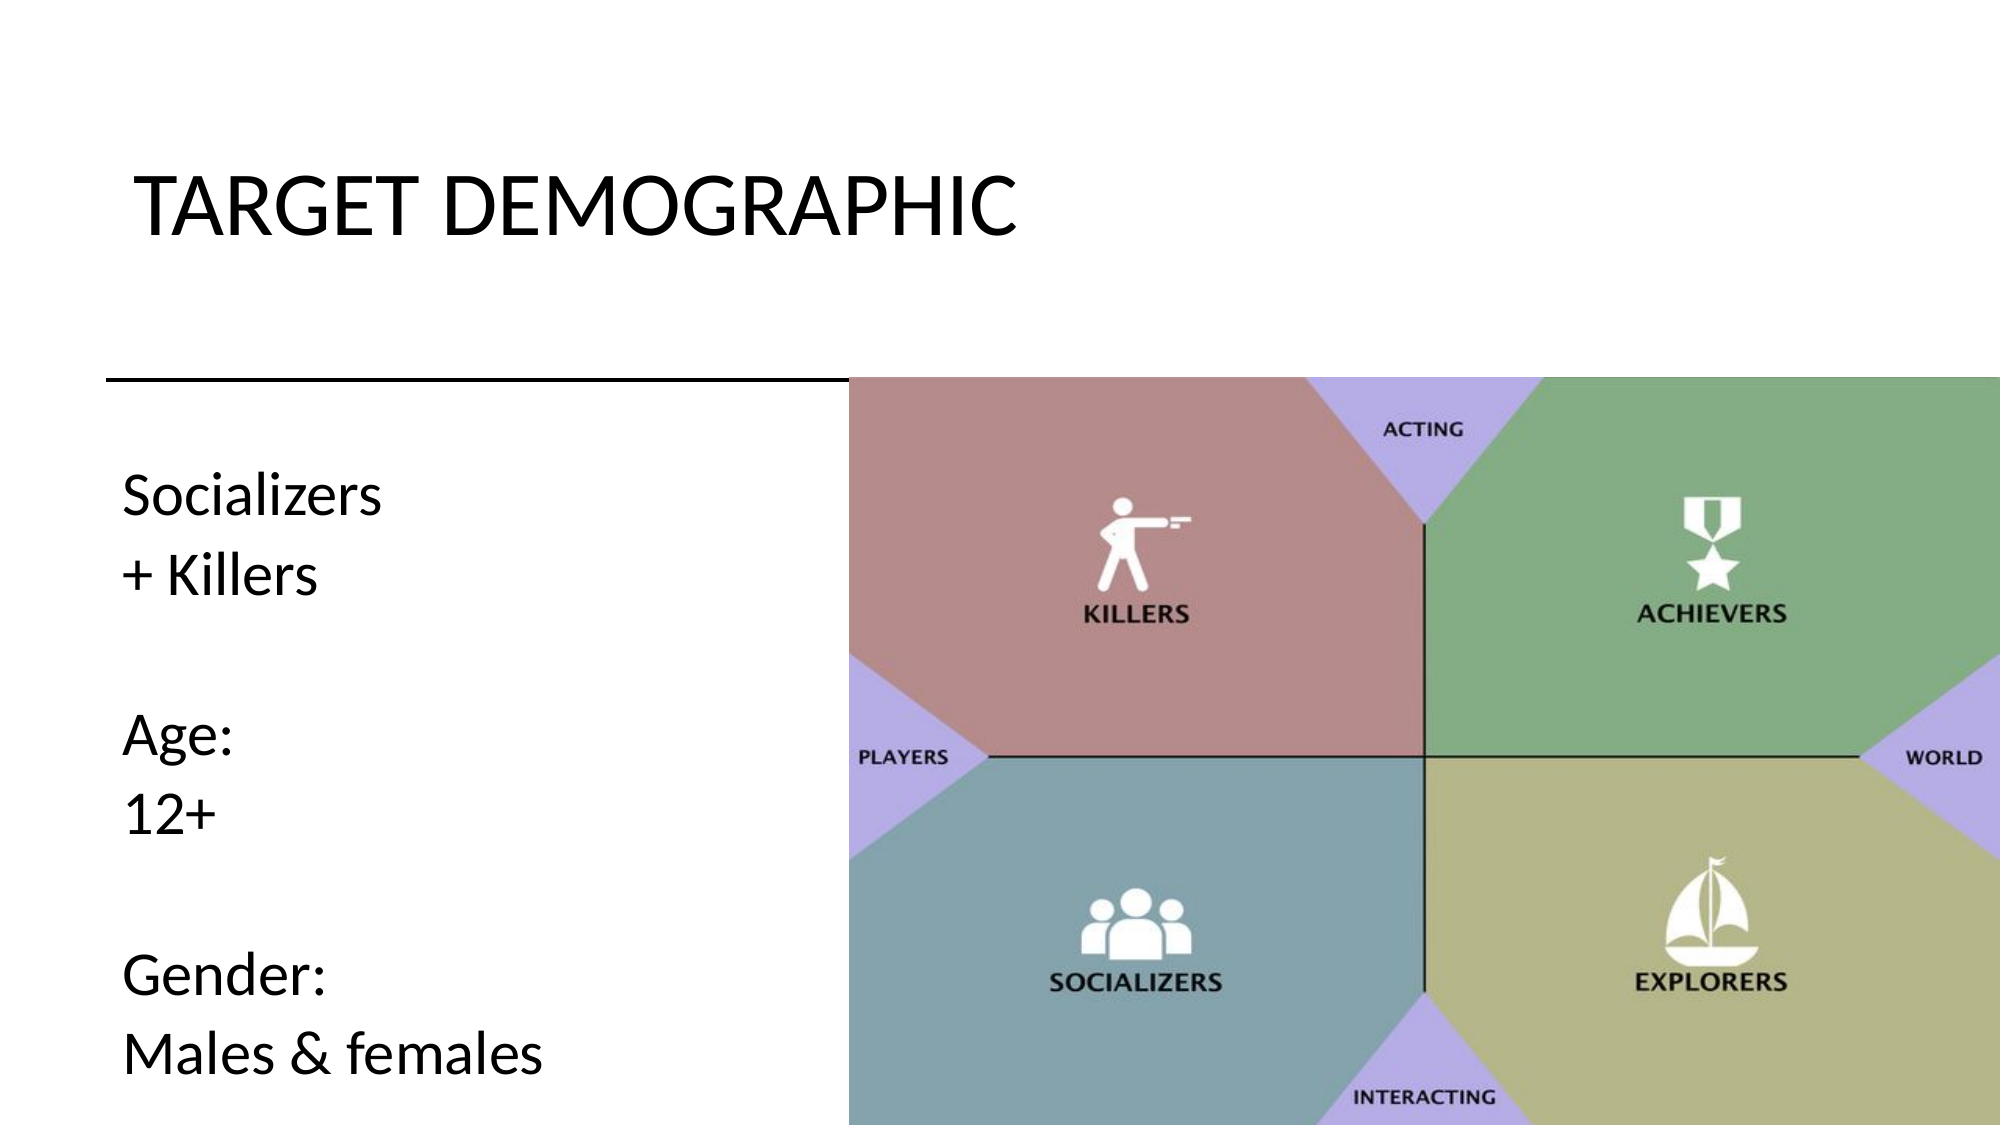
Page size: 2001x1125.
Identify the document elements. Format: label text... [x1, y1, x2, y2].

title TARGET DEMOGRAPHIC [107, 59, 1047, 338]
text_box Socializers + Killers Age: 12+ Gender: Males & females [107, 453, 844, 1125]
picture [849, 377, 2000, 1125]
